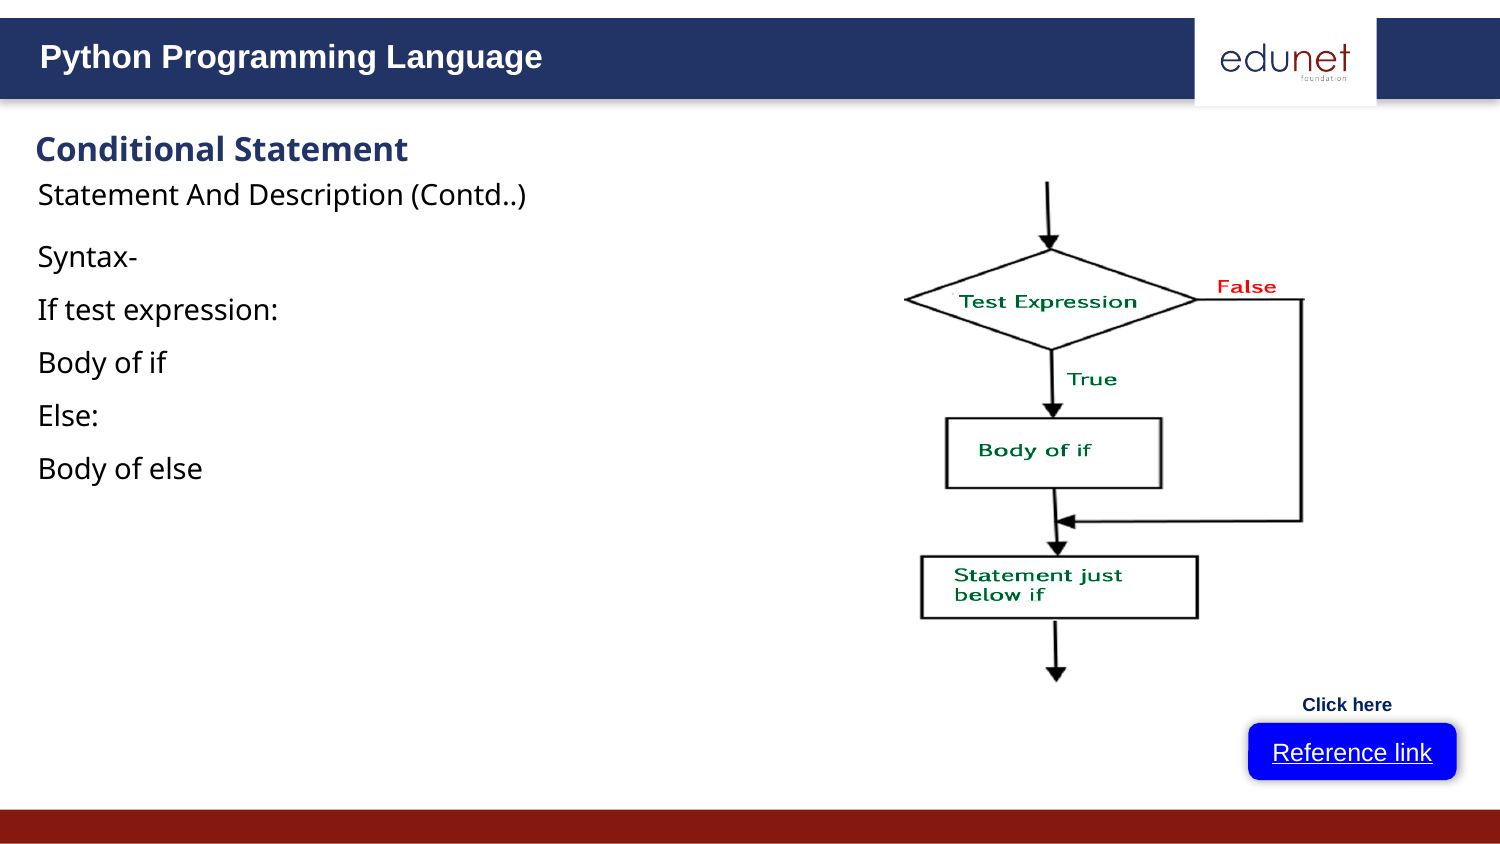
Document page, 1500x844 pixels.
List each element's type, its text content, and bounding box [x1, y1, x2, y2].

picture [1215, 38, 1356, 86]
picture [888, 168, 1331, 694]
text_box Statement And Description (Contd..) [35, 173, 629, 211]
title Conditional Statement [32, 125, 519, 269]
text_box Syntax- If test expression: Body of if Else: Body of else [37, 230, 730, 485]
text_box Reference link [1248, 722, 1457, 781]
text_box Click here [1287, 685, 1418, 723]
